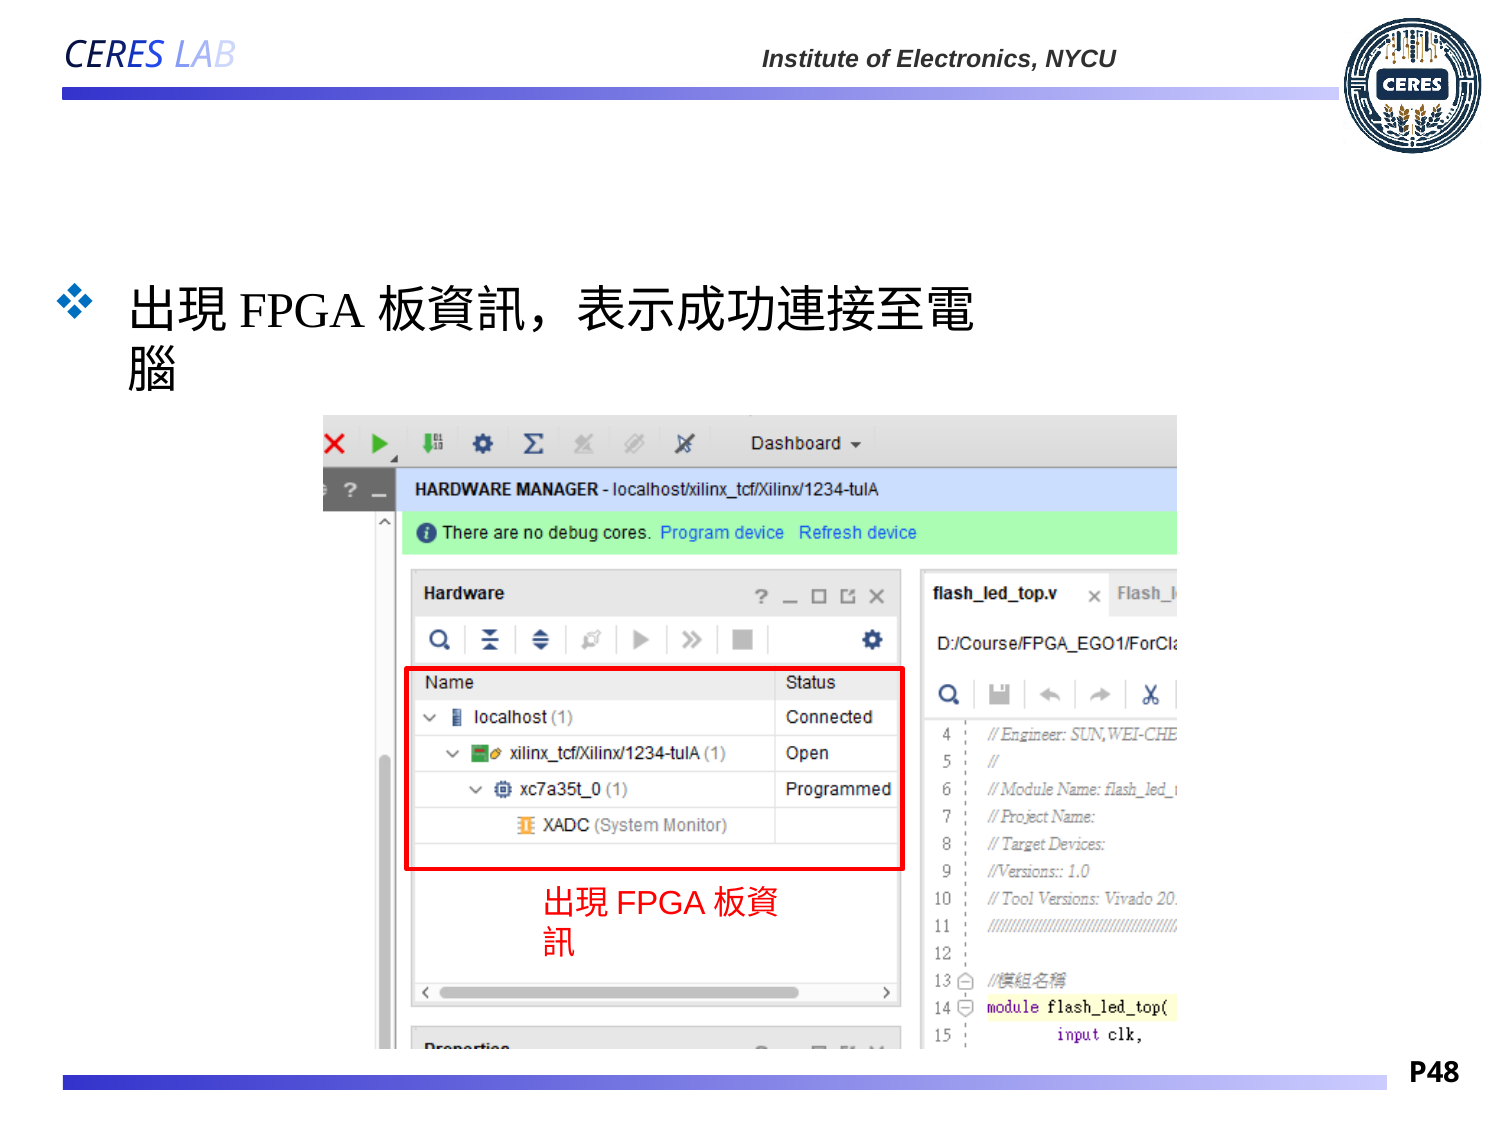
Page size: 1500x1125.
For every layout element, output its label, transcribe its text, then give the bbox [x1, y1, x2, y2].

slide_number P48 [1406, 1049, 1471, 1125]
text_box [323, 414, 1177, 1049]
text_box 出現FPGA板資訊，表示成功連接至電腦 [50, 275, 1007, 398]
picture [1343, 17, 1482, 154]
